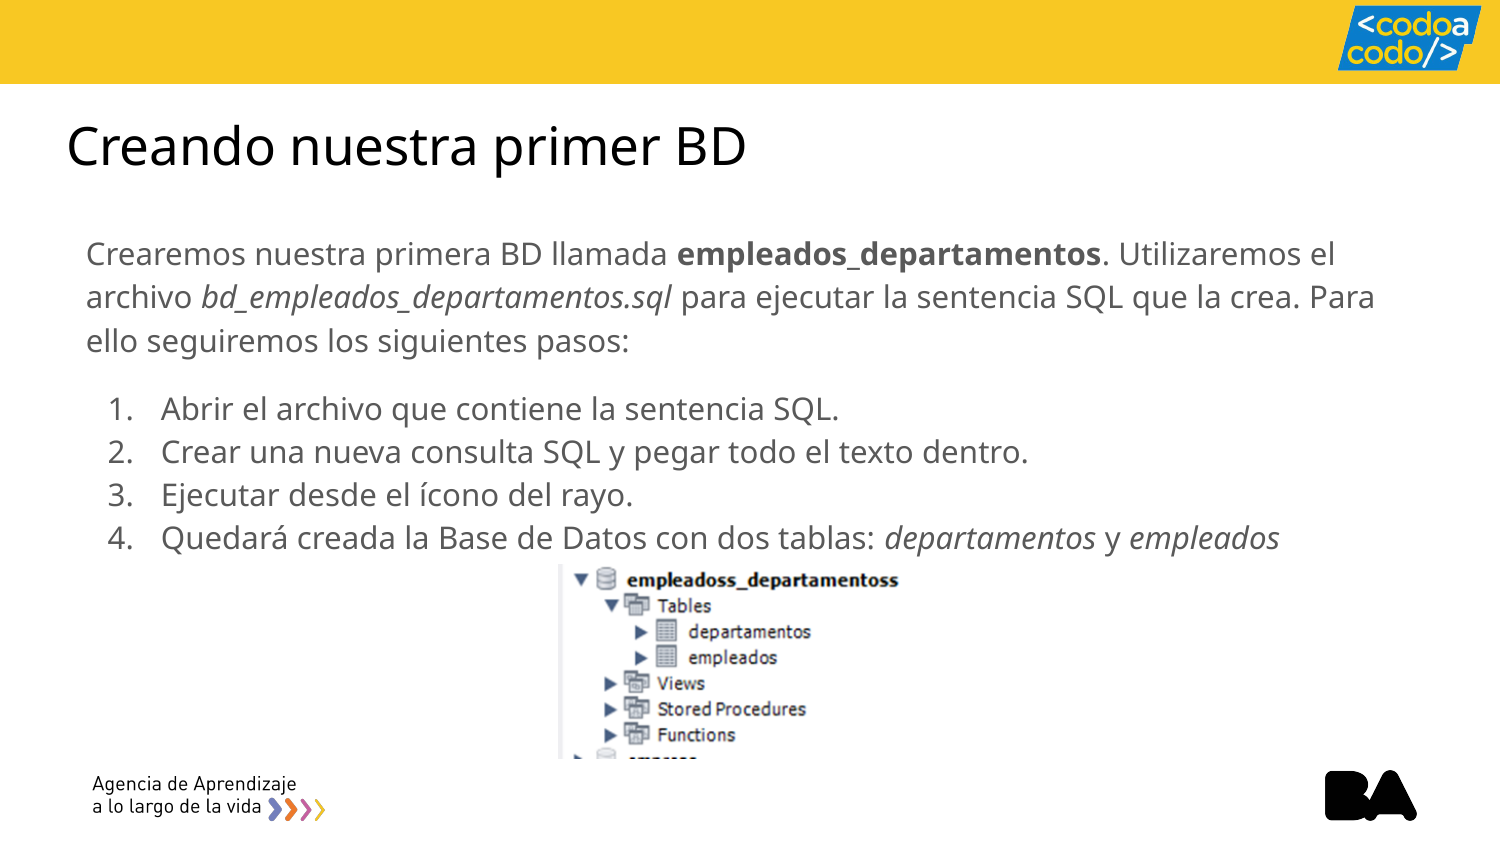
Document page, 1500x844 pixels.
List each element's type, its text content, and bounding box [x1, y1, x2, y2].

title Creando nuestra primer BD [51, 98, 1446, 192]
picture [1337, 5, 1482, 71]
picture [1325, 770, 1417, 821]
picture [70, 759, 344, 835]
picture [558, 564, 942, 759]
list Crearemos nuestra primera BD llamada empleados_departamentos. Utilizaremos el archivo bd_empleados_departamentos.sql para ejecutar la sentencia SQL que la crea. Para ello seguiremos los siguientes pasos: Abrir el archivo que contiene la sentencia SQL. Crear una nueva consulta SQL y pegar todo el texto dentro. Ejecutar desde el ícono del rayo. Quedará creada la Base de Datos con dos tablas: departamentos y empleados [70, 214, 1430, 759]
